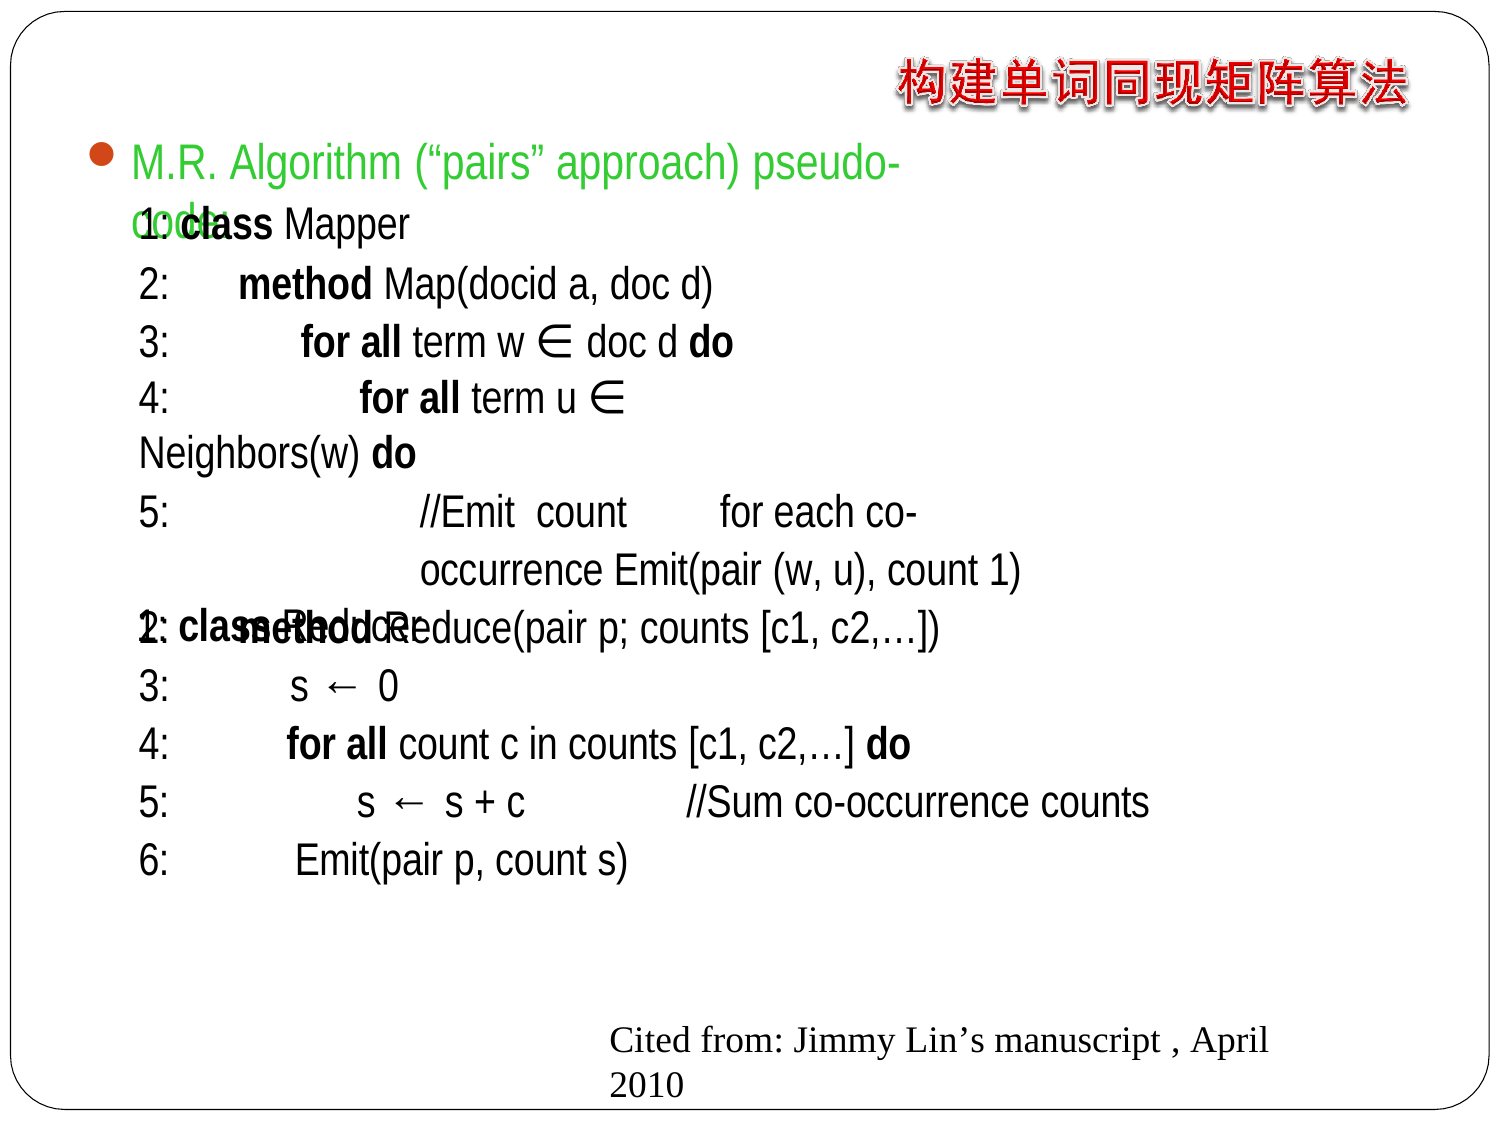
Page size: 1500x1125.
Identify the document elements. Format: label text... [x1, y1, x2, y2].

text_box s ← s + c Emit(pair p, count s) [292, 771, 633, 885]
text_box M.R. Algorithm (“pairs” approach) pseudo-code: [84, 130, 1001, 249]
text_box [859, 29, 1472, 149]
text_box 2: method Reduce(pair p; counts [c1, c2,…]) 3: s ← 0 4: for all count c in counts [c1, c2,…] do 5: 6: [136, 598, 943, 885]
text_box //Sum co-occurrence counts [684, 771, 1155, 827]
text_box Cited from: Jimmy Lin’s manuscript , April 2010 [607, 1014, 1349, 1105]
text_box 1: class Mapper 2: method Map(docid a, doc d) 3: for all term w ∈ doc d do 4: for all term u ∈ Neighbors(w) do 5: //Emit count for each co-occurrence Emit(pair (w, u), count 1) 1: class Reducer [136, 193, 1035, 651]
